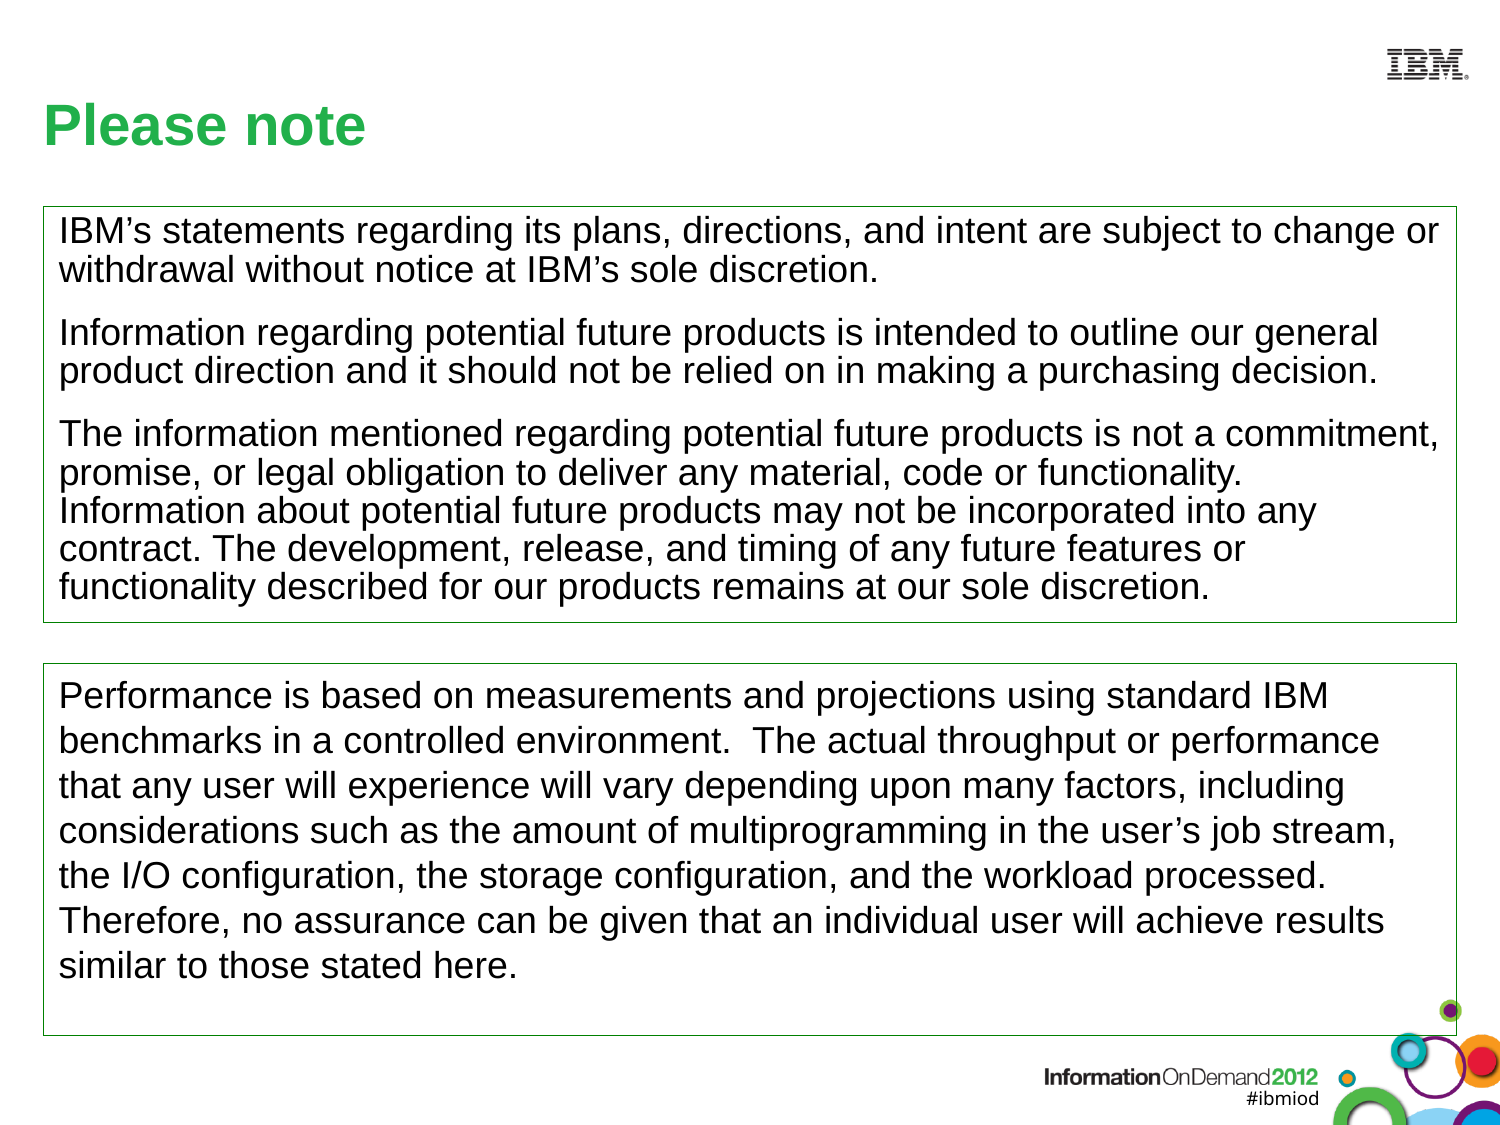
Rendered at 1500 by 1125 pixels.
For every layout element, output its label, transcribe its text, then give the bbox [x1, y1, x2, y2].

picture [1042, 1065, 1318, 1085]
picture [1328, 997, 1500, 1125]
title Please note [28, 100, 1471, 166]
picture [1385, 47, 1470, 80]
list IBM’s statements regarding its plans, directions, and intent are subject to change or withdrawal without notice at IBM’s sole discretion. Information regarding potential future products is intended to outline our general product direction and it should not be relied on in making a purchasing decision. The information mentioned regarding potential future products is not a commitment, promise, or legal obligation to deliver any material, code or functionality. Information about potential future products may not be incorporated into any contract. The development, release, and timing of any future features or functionality described for our products remains at our sole discretion. [43, 205, 1457, 623]
text_box Performance is based on measurements and projections using standard IBM benchmarks in a controlled environment. The actual throughput or performance that any user will experience will vary depending upon many factors, including considerations such as the amount of multiprogramming in the user’s job stream, the I/O configuration, the storage configuration, and the workload processed. Therefore, no assurance can be given that an individual user will achieve results similar to those stated here. [43, 663, 1457, 1036]
